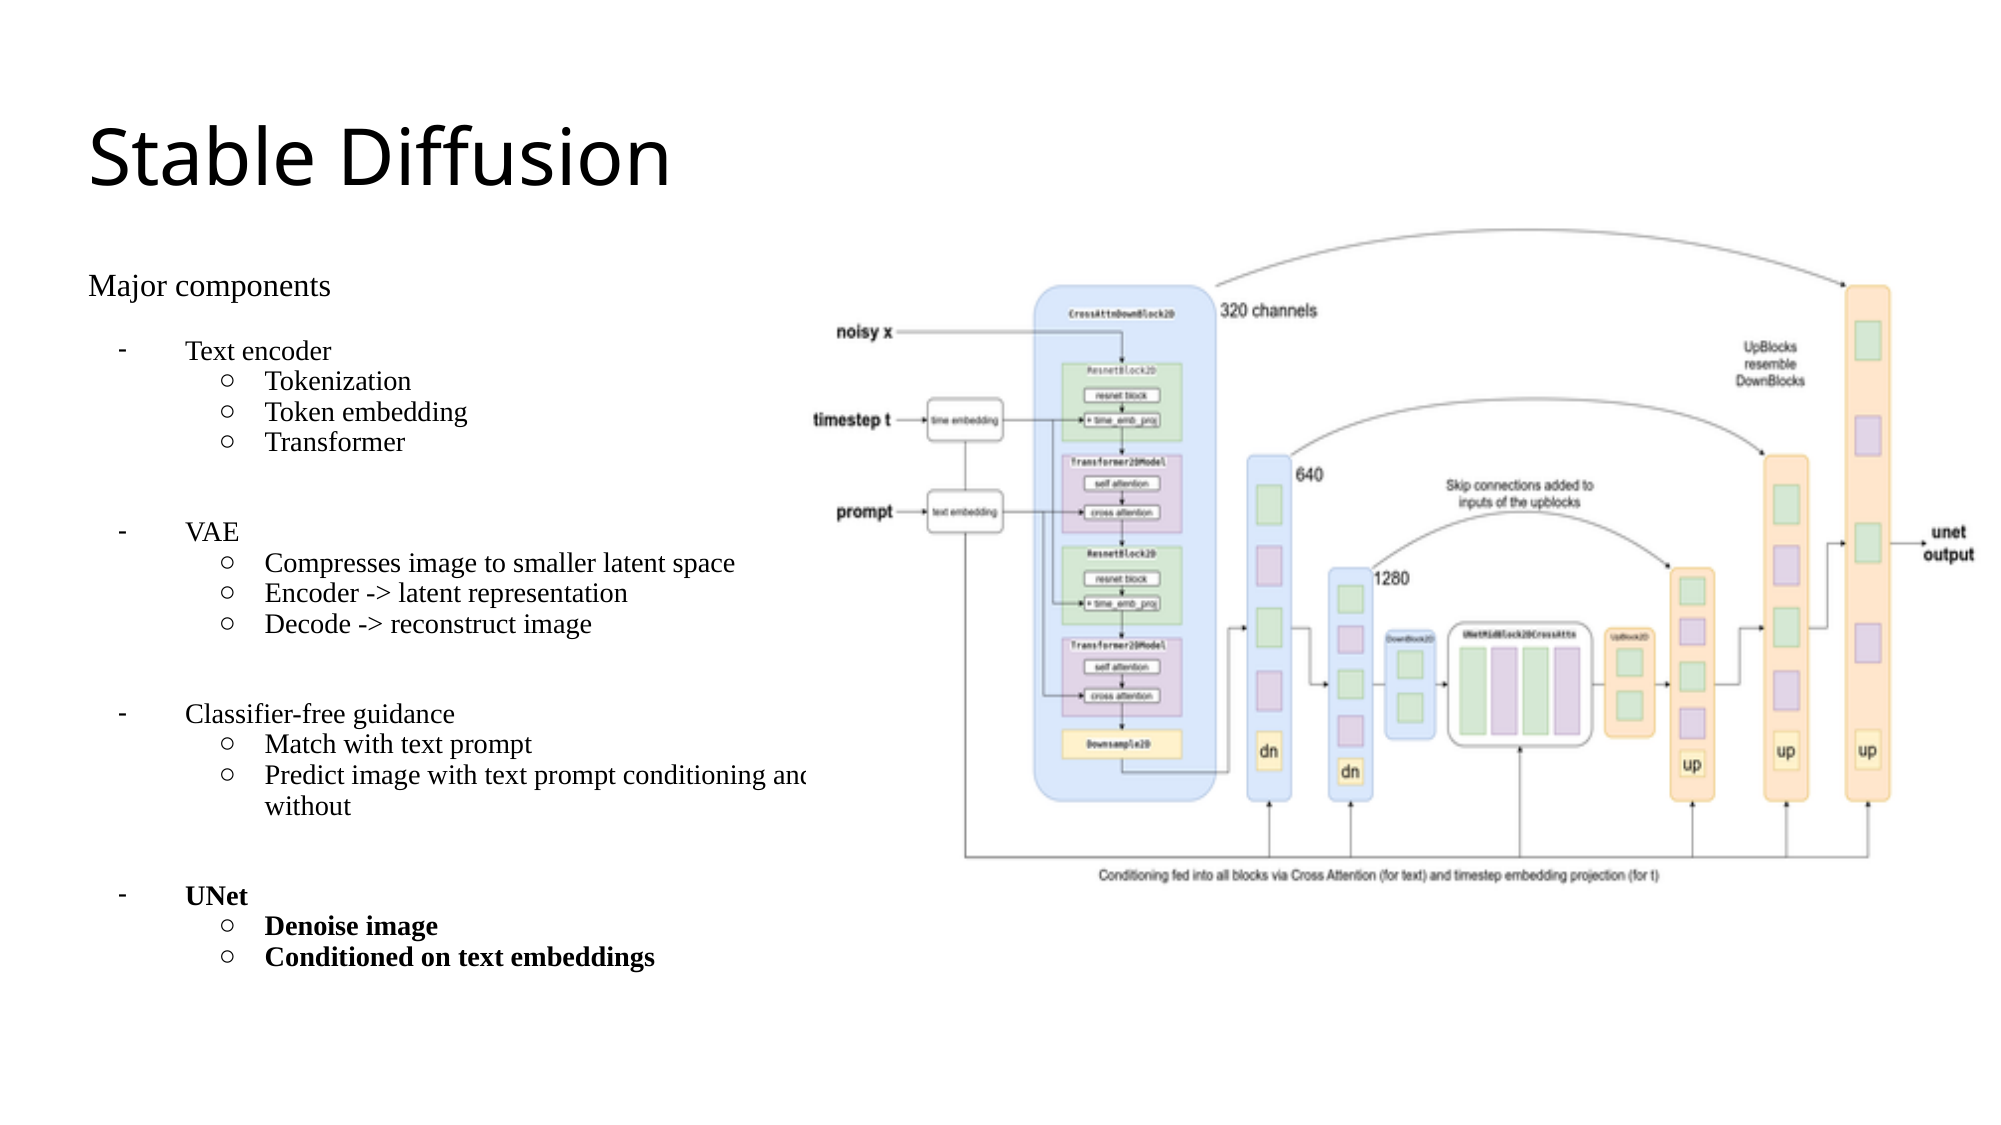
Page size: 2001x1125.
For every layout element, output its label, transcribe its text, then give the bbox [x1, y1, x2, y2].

title Stable Diffusion [68, 97, 1932, 223]
picture [806, 227, 1982, 897]
list Major components Text encoder Tokenization Token embedding Transformer VAE Compresses image to smaller latent space Encoder -> latent representation Decode -> reconstruct image Classifier-free guidance Match with text prompt Predict image with text prompt conditioning and without UNet Denoise image Conditioned on text embeddings [68, 248, 859, 996]
